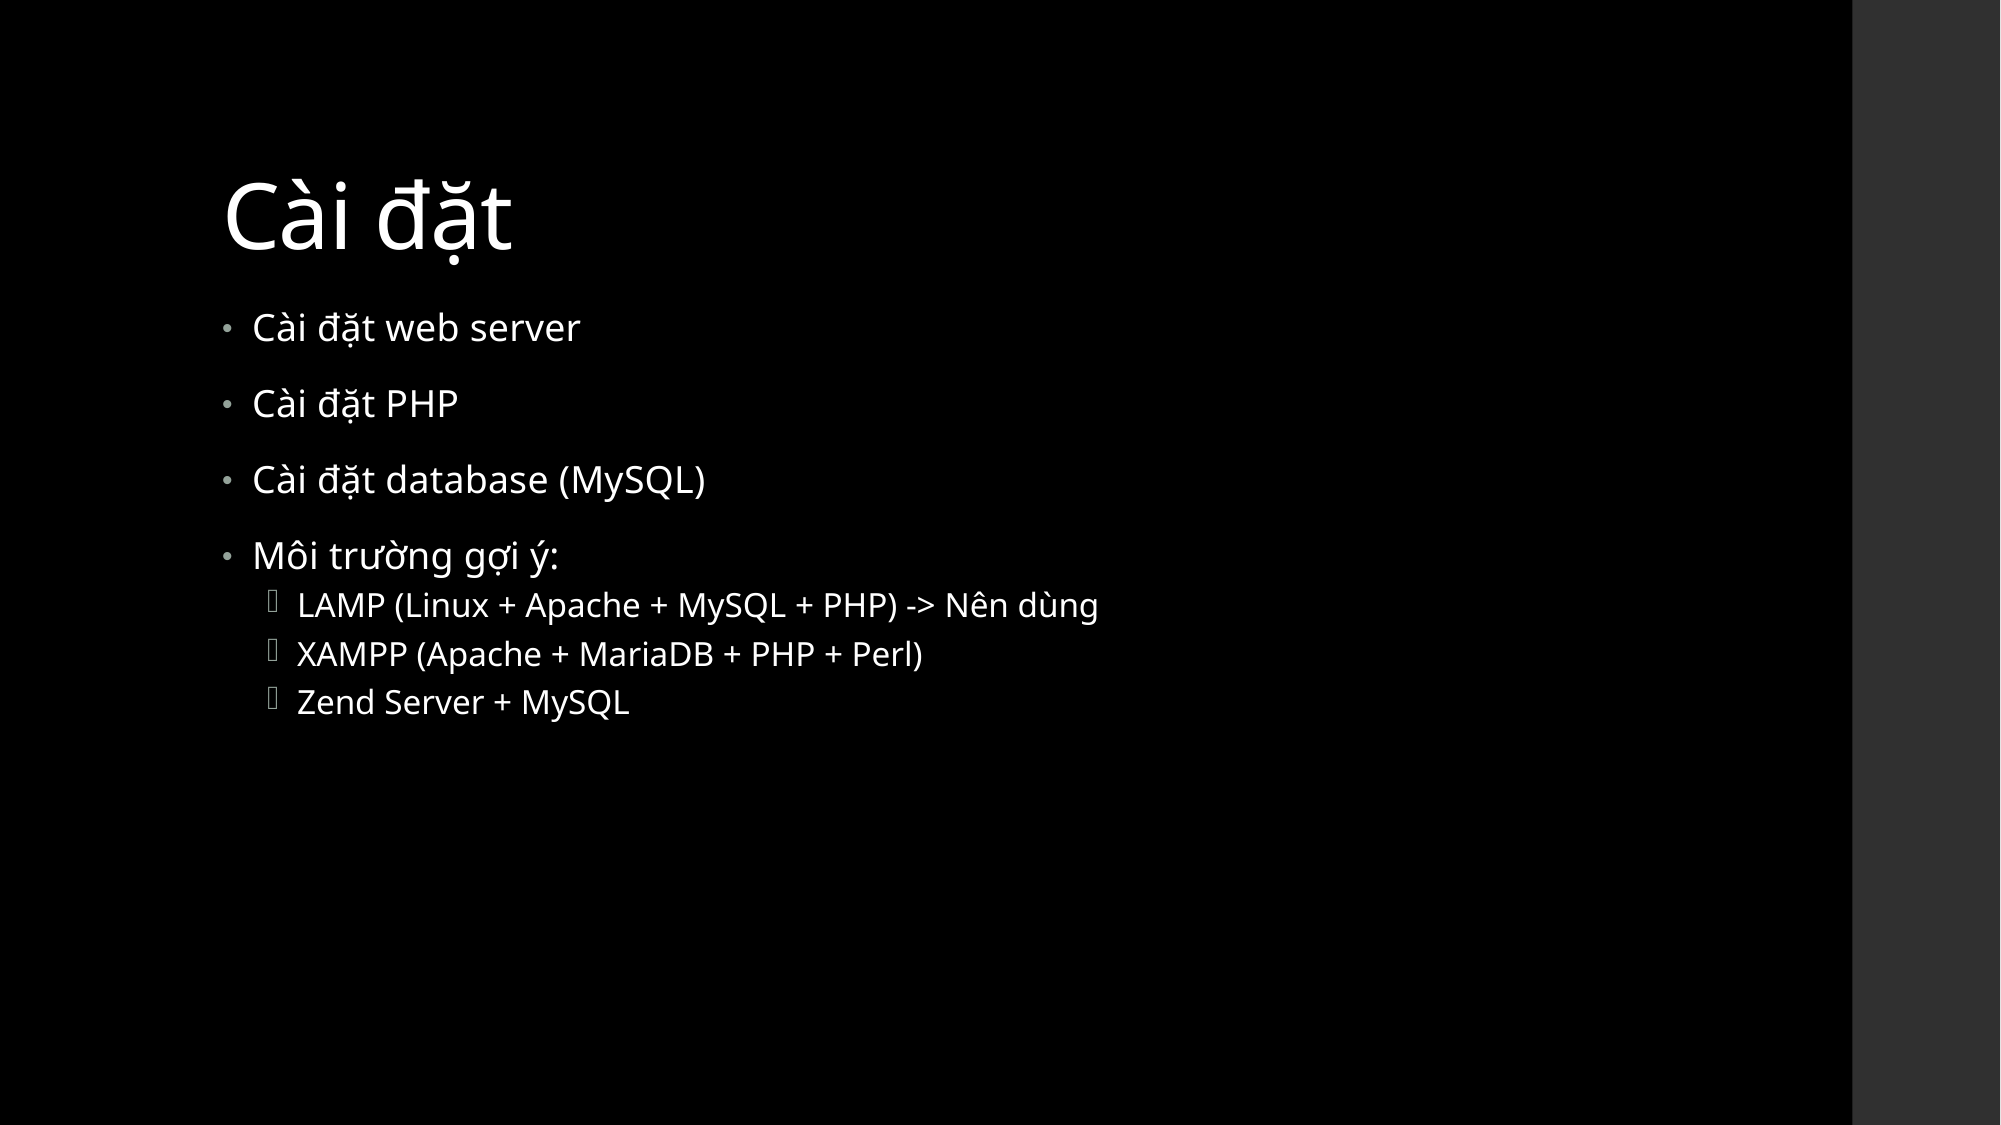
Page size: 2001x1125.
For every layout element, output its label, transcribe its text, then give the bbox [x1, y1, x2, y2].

title Cài đặt [206, 60, 1797, 278]
list Cài đặt web server Cài đặt PHP Cài đặt database (MySQL) Môi trường gợi ý: LAMP (Linux + Apache + MySQL + PHP) -> Nên dùng XAMPP (Apache + MariaDB + PHP + Perl) Zend Server + MySQL [206, 299, 1617, 1014]
